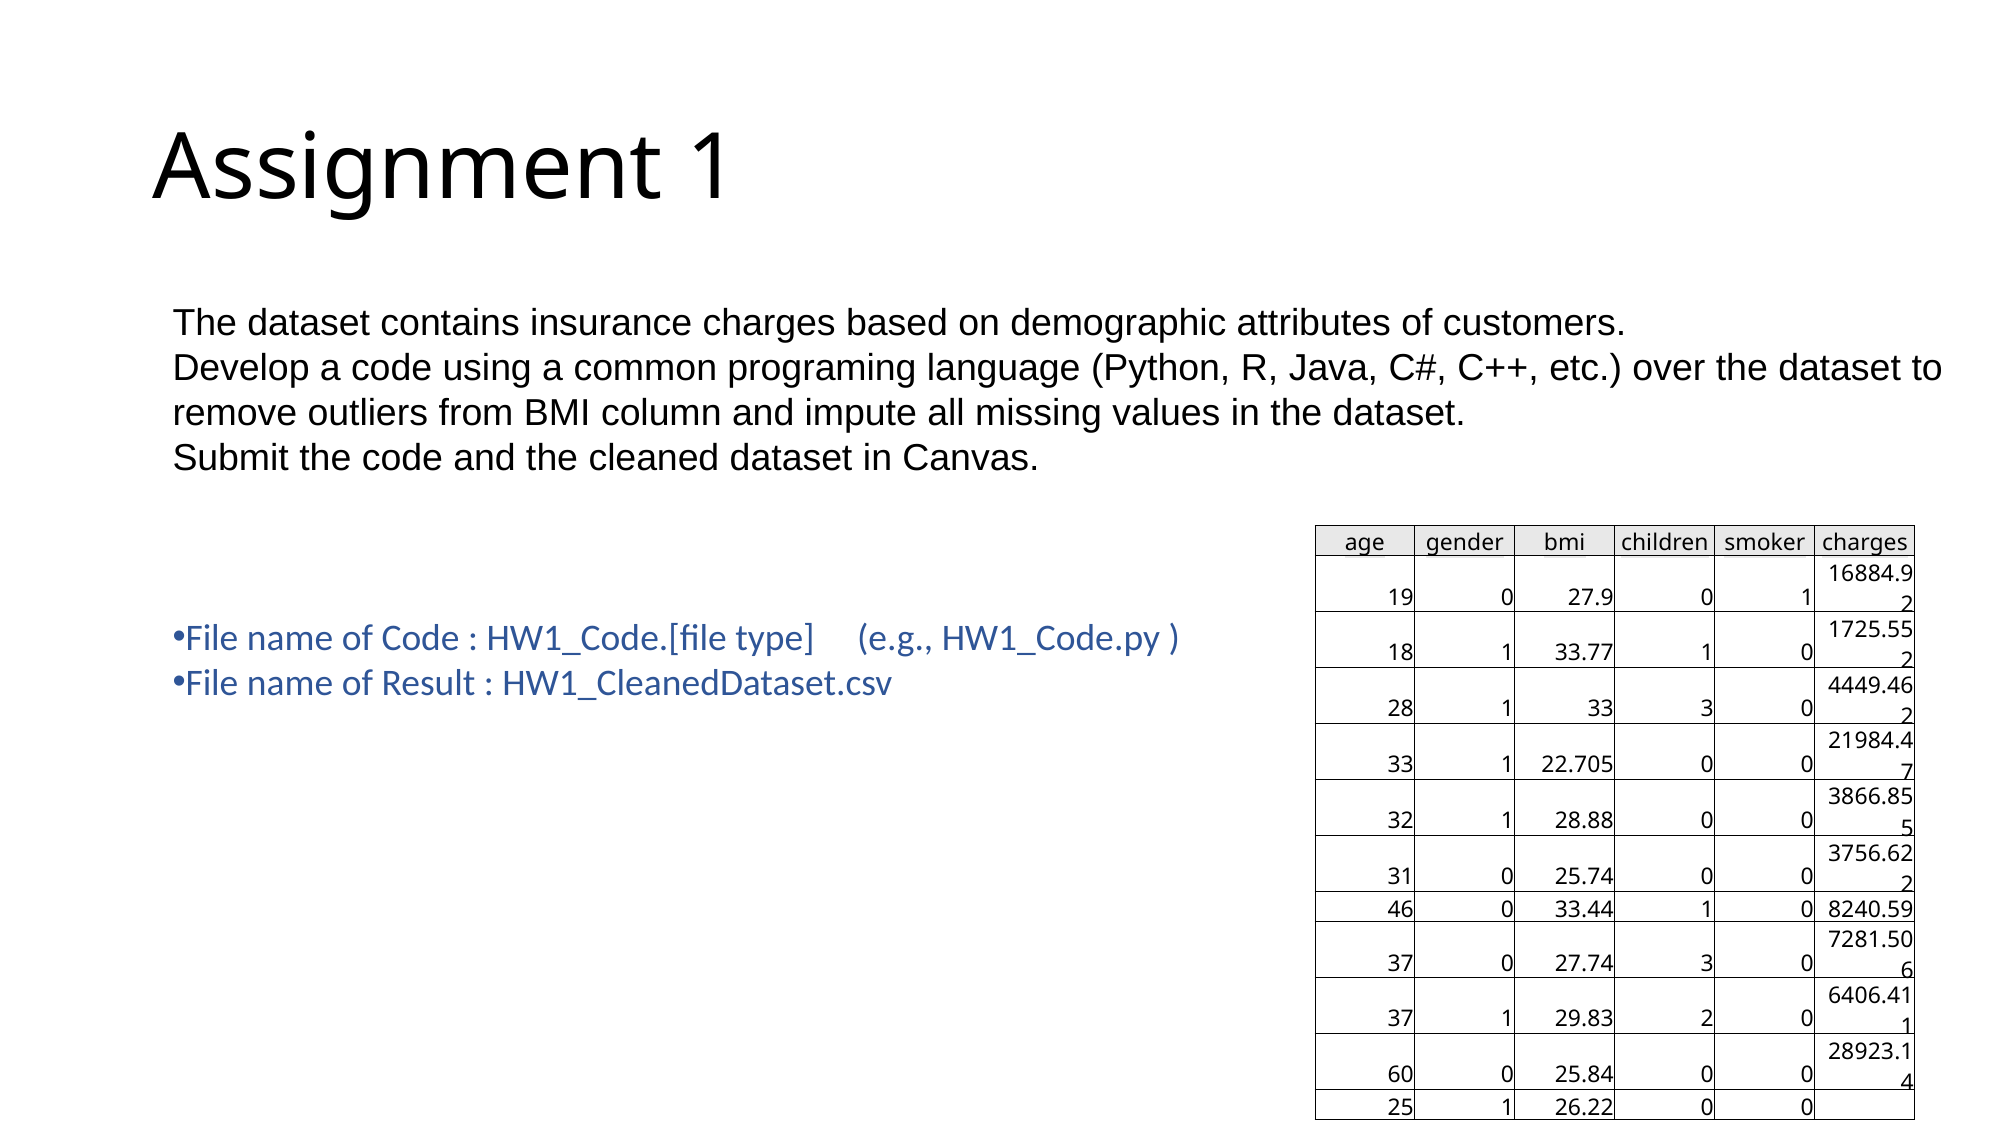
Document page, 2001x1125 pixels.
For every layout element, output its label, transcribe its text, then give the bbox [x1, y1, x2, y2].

table_cell 0 [1615, 556, 1714, 611]
table_cell 28923.14 [1815, 1034, 1914, 1089]
table_cell 27.9 [1515, 556, 1614, 611]
table_cell 1 [1415, 724, 1514, 779]
table_cell 25 [1316, 1090, 1414, 1119]
table_cell 0 [1615, 836, 1714, 891]
table_cell 28 [1316, 668, 1414, 723]
table_header gender [1415, 526, 1514, 555]
title Assignment 1 [137, 59, 1863, 278]
table_cell 19 [1316, 556, 1414, 611]
table_cell 0 [1715, 780, 1814, 835]
table_cell 32 [1316, 780, 1414, 835]
table_cell 33 [1316, 724, 1414, 779]
table_cell 0 [1615, 1034, 1714, 1089]
table_header charges [1815, 526, 1914, 555]
table_header bmi [1515, 526, 1614, 555]
table_cell 4449.462 [1815, 668, 1914, 723]
table_cell 28.88 [1515, 780, 1614, 835]
table_cell 1 [1415, 978, 1514, 1033]
table_cell 1 [1415, 1090, 1514, 1119]
table_cell 37 [1316, 922, 1414, 977]
table_cell 2 [1615, 978, 1714, 1033]
table_cell 6406.411 [1815, 978, 1914, 1033]
table_cell 0 [1715, 1090, 1814, 1119]
table_cell 29.83 [1515, 978, 1614, 1033]
table_cell 33.44 [1515, 892, 1614, 921]
table_cell 60 [1316, 1034, 1414, 1089]
table_cell 3 [1615, 922, 1714, 977]
table_cell 0 [1715, 668, 1814, 723]
table_cell 0 [1415, 892, 1514, 921]
table_cell 1 [1415, 668, 1514, 723]
table_cell 0 [1715, 1034, 1814, 1089]
table_cell 33.77 [1515, 612, 1614, 667]
table_cell 0 [1415, 556, 1514, 611]
table_cell 0 [1415, 1034, 1514, 1089]
table_cell 8240.59 [1815, 892, 1914, 921]
table_cell 0 [1615, 780, 1714, 835]
table_header smoker [1715, 526, 1814, 555]
table_cell 37 [1316, 978, 1414, 1033]
table_cell 1 [1715, 556, 1814, 611]
table_cell 22.705 [1515, 724, 1614, 779]
table_cell 1 [1415, 612, 1514, 667]
table_cell 16884.92 [1815, 556, 1914, 611]
table_cell 21984.47 [1815, 724, 1914, 779]
table_cell 26.22 [1515, 1090, 1614, 1119]
table_cell 0 [1715, 724, 1814, 779]
table_cell 0 [1615, 724, 1714, 779]
text_box The dataset contains insurance charges based on demographic attributes of customers. Develop a code using a common programing language (Python, R, Java, C#, C++, etc.) over the dataset to remove outliers from BMI column and impute all missing values in the dataset. Submit the code and the cleaned dataset in Canvas. File name of Code : HW1_Code.[file type] (e.g., HW1_Code.py ) File name of Result : HW1_CleanedDataset.csv [157, 290, 1971, 756]
table_cell 0 [1715, 978, 1814, 1033]
table_cell 0 [1415, 922, 1514, 977]
table_cell 3 [1615, 668, 1714, 723]
table_cell [1815, 1090, 1914, 1119]
table_header children [1615, 526, 1714, 555]
table_header age [1316, 526, 1414, 555]
table_cell 1 [1615, 612, 1714, 667]
table_cell 3756.622 [1815, 836, 1914, 891]
table_cell 46 [1316, 892, 1414, 921]
table_cell 0 [1615, 1090, 1714, 1119]
table_cell 1 [1415, 780, 1514, 835]
table_cell 27.74 [1515, 922, 1614, 977]
table_cell 0 [1715, 612, 1814, 667]
table_cell 25.84 [1515, 1034, 1614, 1089]
table_cell 1725.552 [1815, 612, 1914, 667]
table_cell 0 [1715, 836, 1814, 891]
table_cell 18 [1316, 612, 1414, 667]
table_cell 25.74 [1515, 836, 1614, 891]
table_cell 0 [1715, 922, 1814, 977]
table_cell 0 [1715, 892, 1814, 921]
table_cell 0 [1415, 836, 1514, 891]
table_cell 31 [1316, 836, 1414, 891]
table_cell 7281.506 [1815, 922, 1914, 977]
table_cell 1 [1615, 892, 1714, 921]
table_cell 3866.855 [1815, 780, 1914, 835]
table_cell 33 [1515, 668, 1614, 723]
